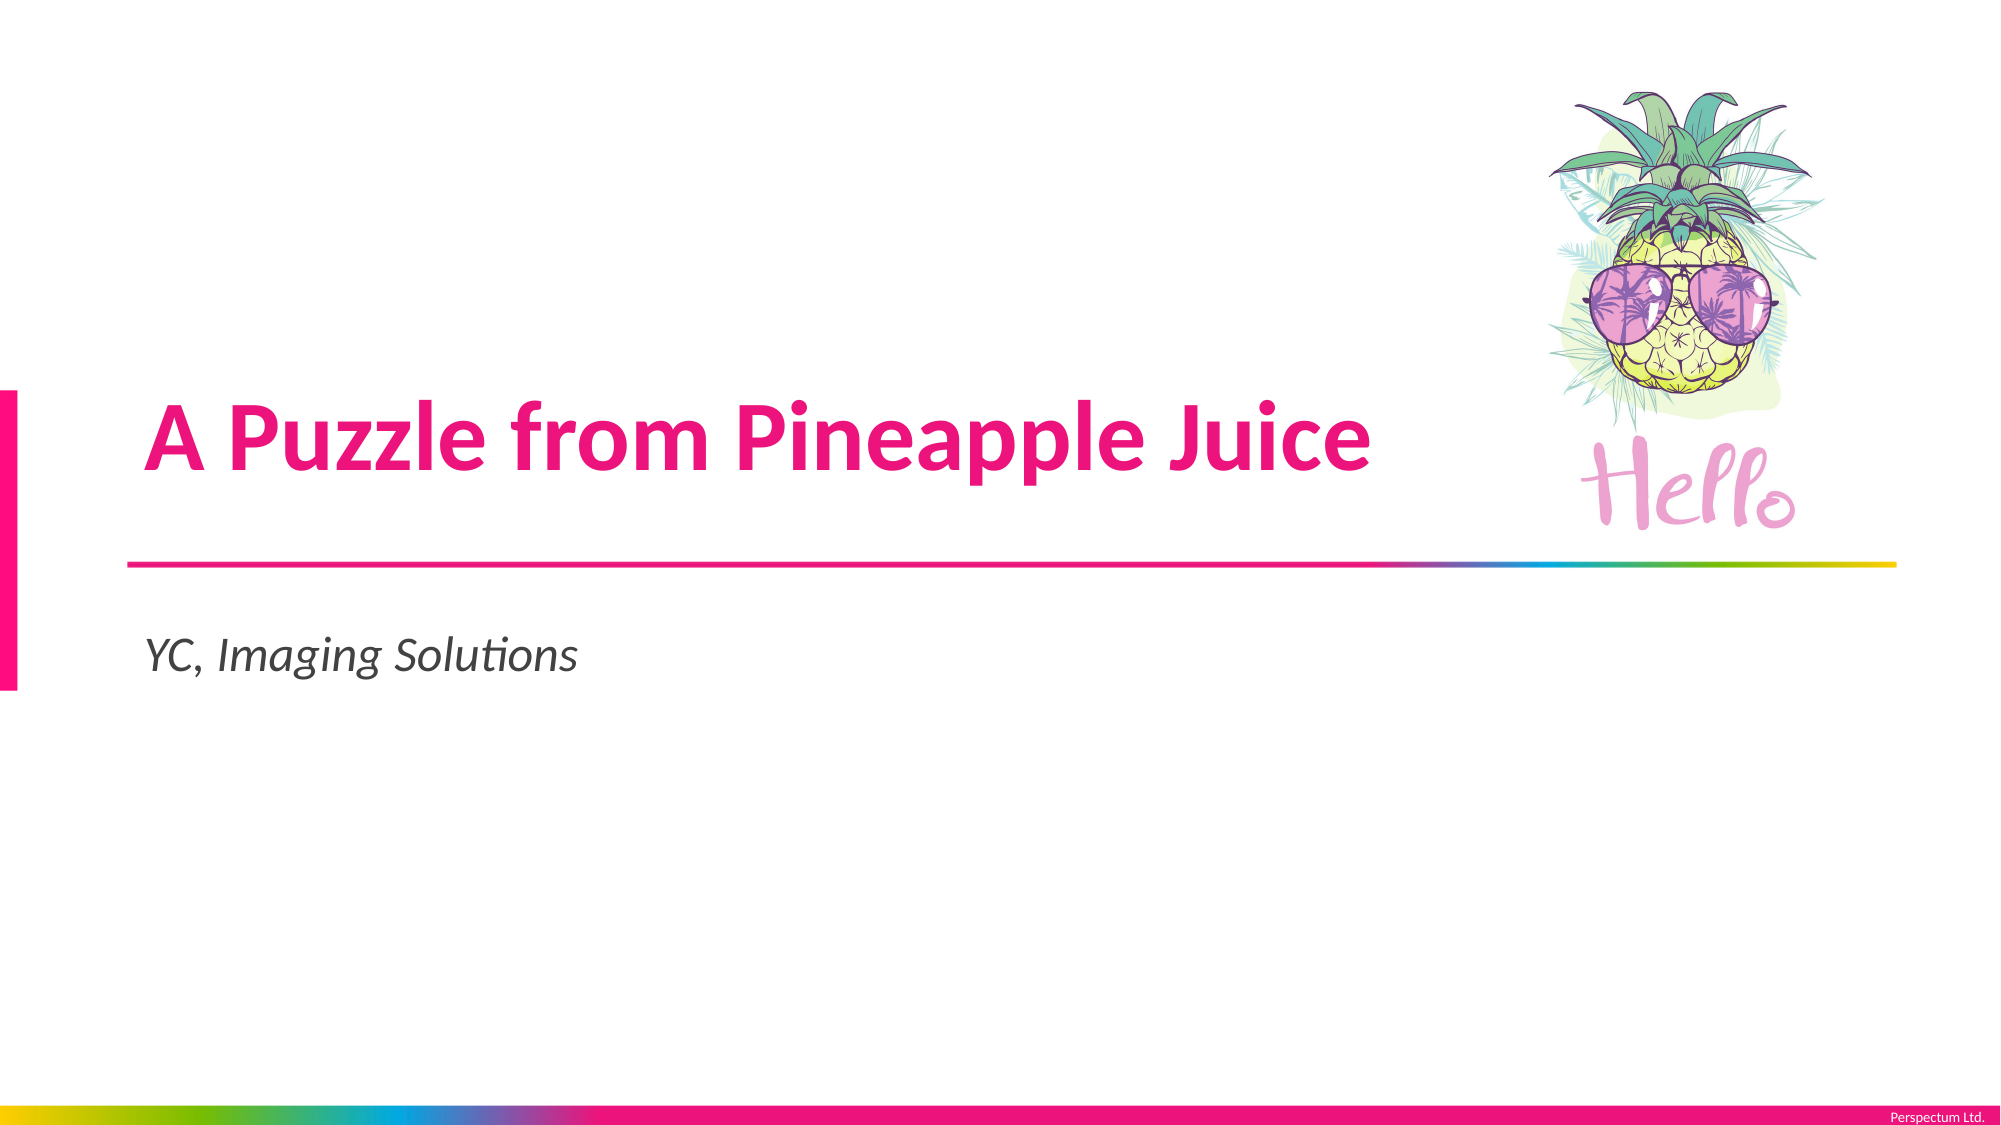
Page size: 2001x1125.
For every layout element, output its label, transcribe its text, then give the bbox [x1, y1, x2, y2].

title A Puzzle from Pineapple Juice [129, 376, 1928, 563]
picture [0, 0, 2001, 1125]
subtitle YC, Imaging Solutions [129, 614, 1928, 801]
